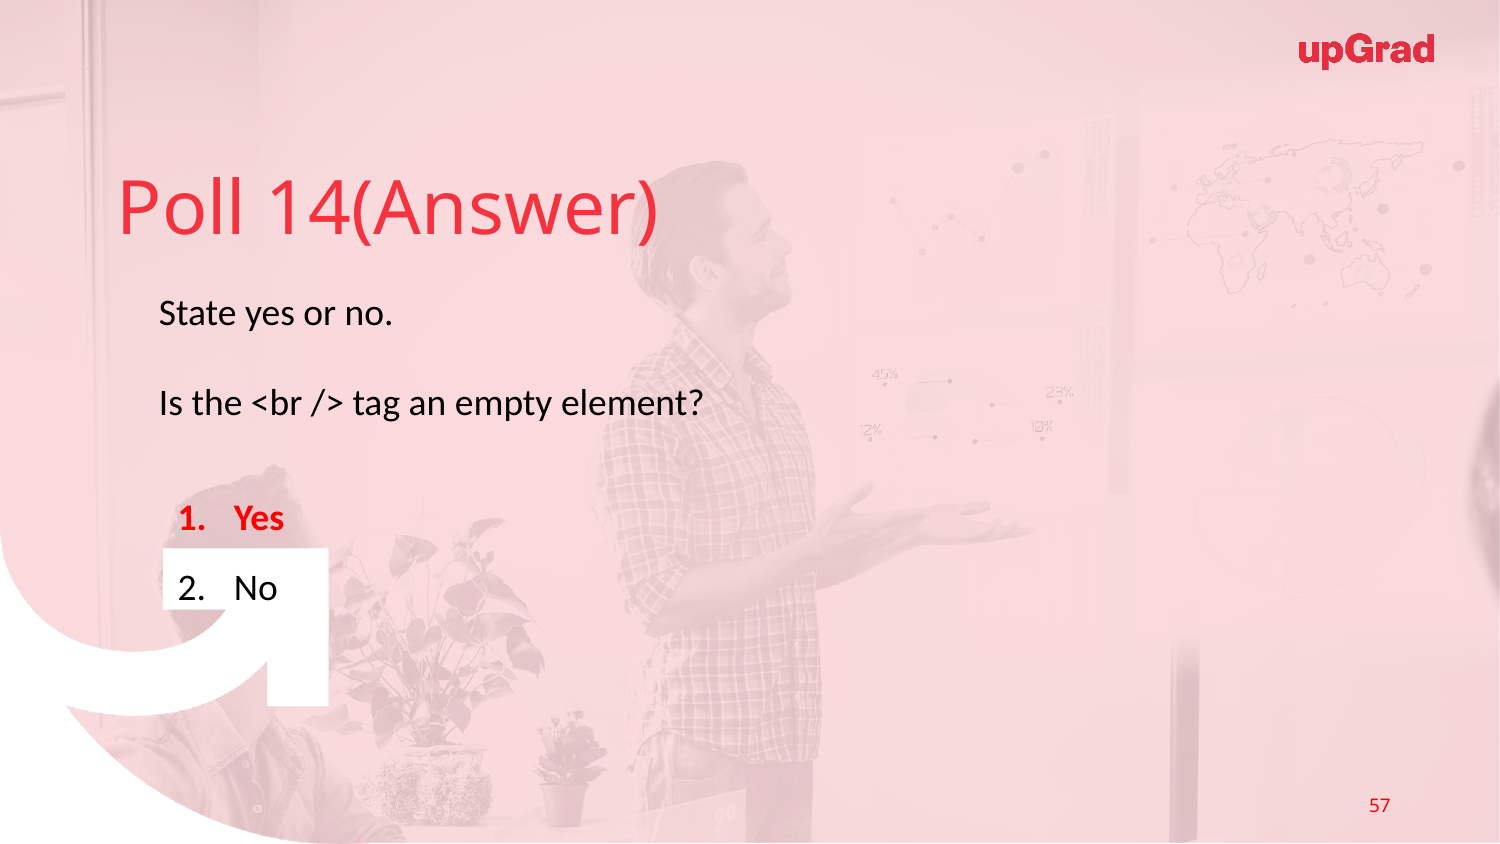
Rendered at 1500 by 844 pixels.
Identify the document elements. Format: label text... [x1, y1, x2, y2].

text_box 57 [1068, 782, 1406, 828]
text_box Poll 14(Answer) [105, 102, 1007, 319]
text_box [0, 0, 1500, 844]
picture [1299, 33, 1434, 70]
text_box State yes or no. Is the <br /> tag an empty element? Yes No [143, 280, 1392, 757]
